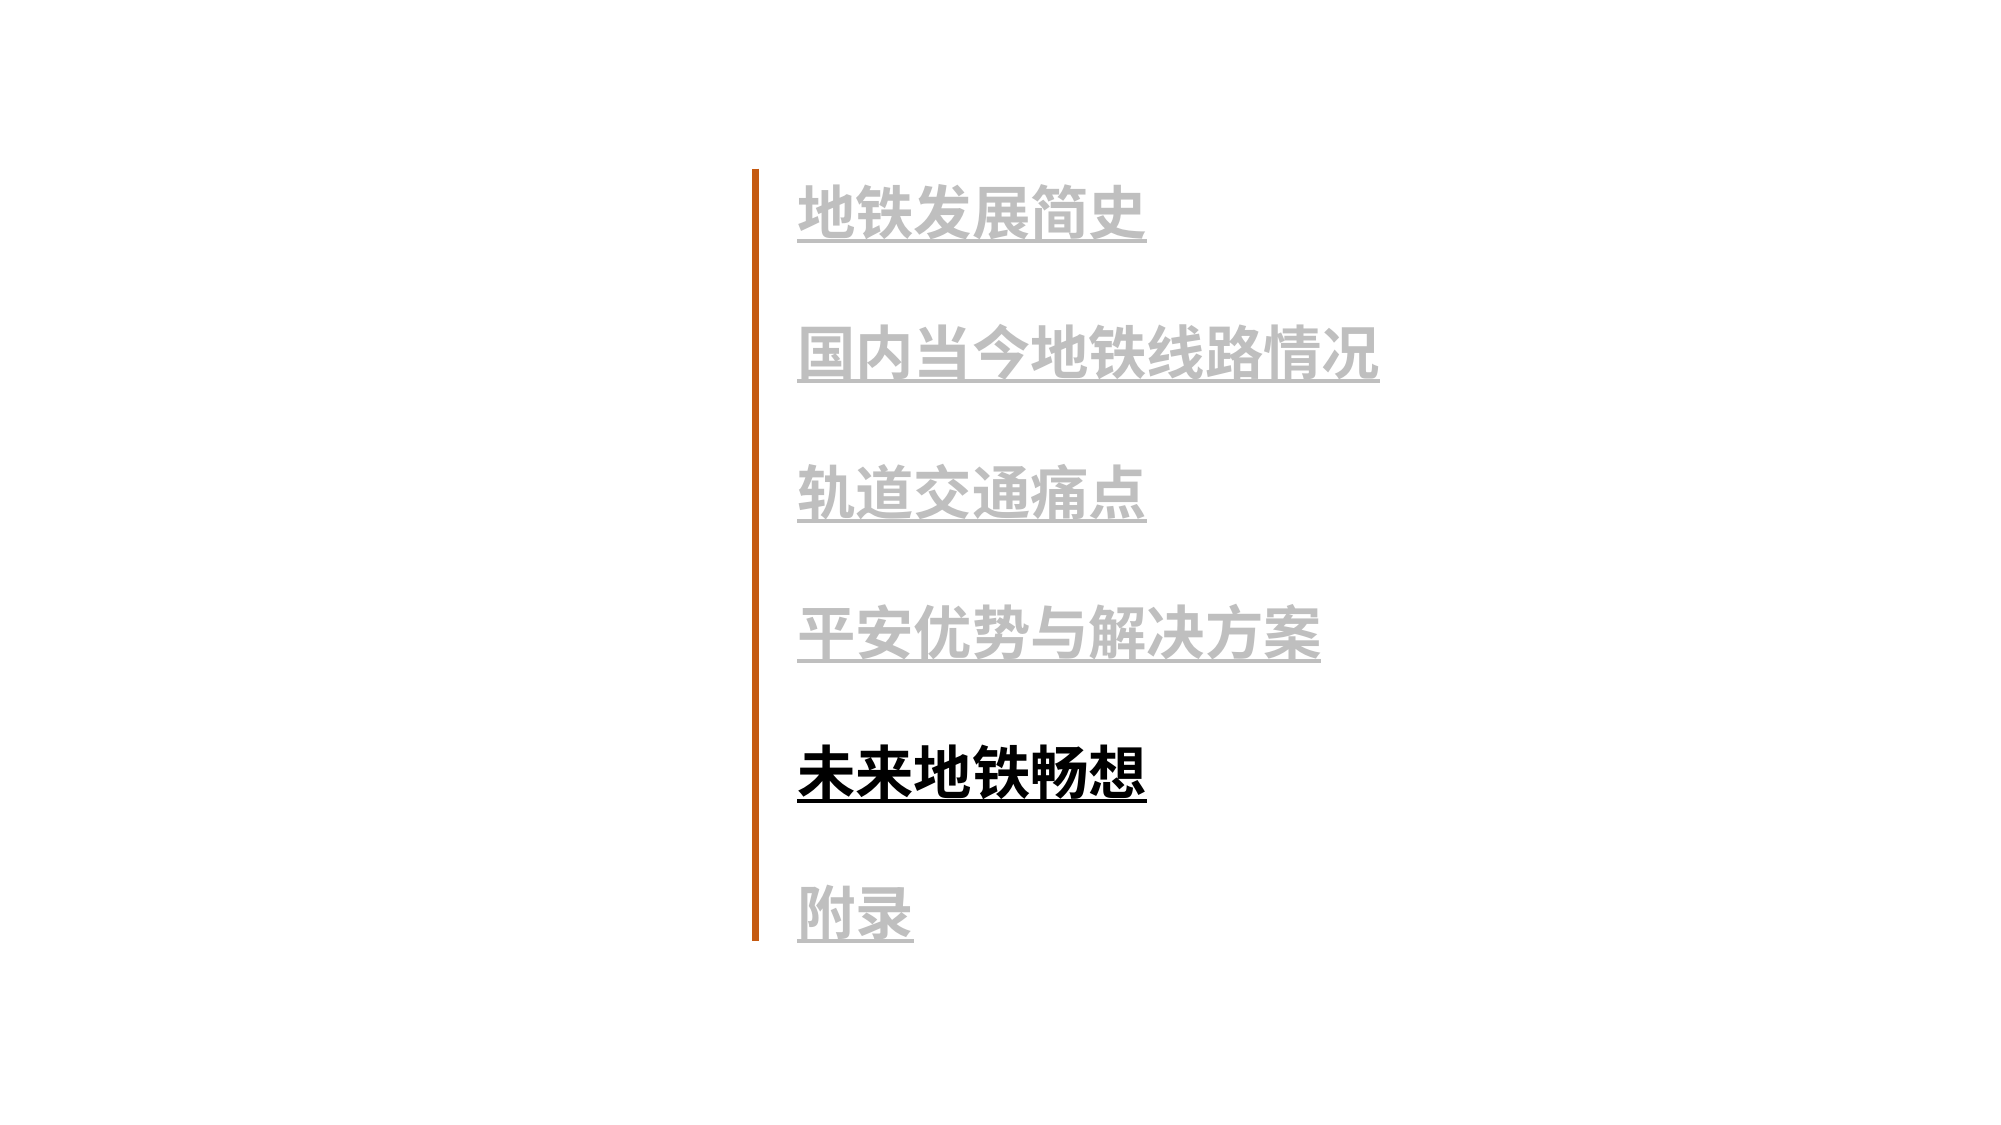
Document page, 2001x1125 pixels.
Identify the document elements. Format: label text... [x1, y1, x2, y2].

text_box 地铁发展简史 国内当今地铁线路情况 轨道交通痛点 平安优势与解决方案 未来地铁畅想 附录 [782, 168, 1531, 954]
